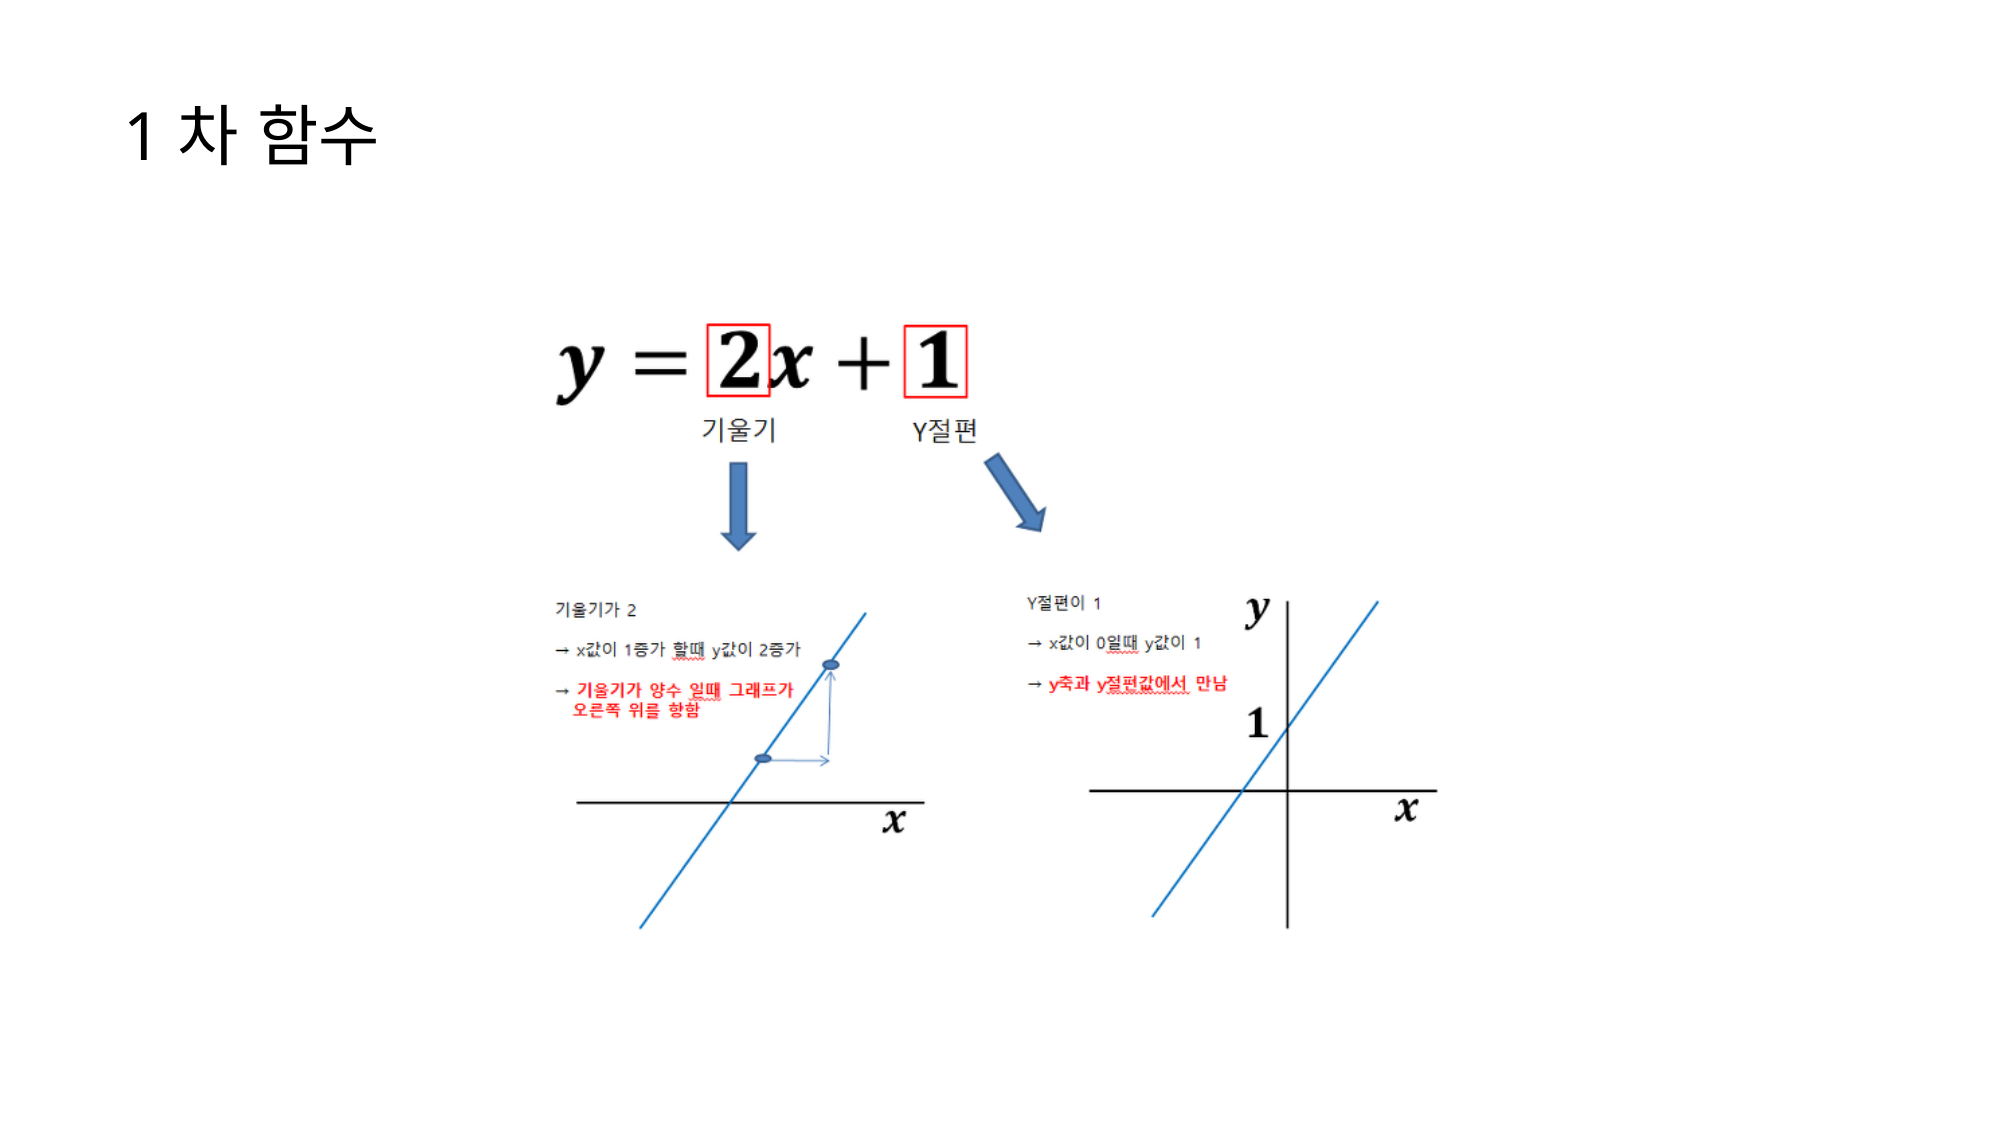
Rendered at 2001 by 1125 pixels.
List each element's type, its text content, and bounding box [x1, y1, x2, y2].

text_box 1차 함수 [108, 86, 396, 182]
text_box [356, 214, 1500, 1070]
picture [499, 289, 1478, 959]
